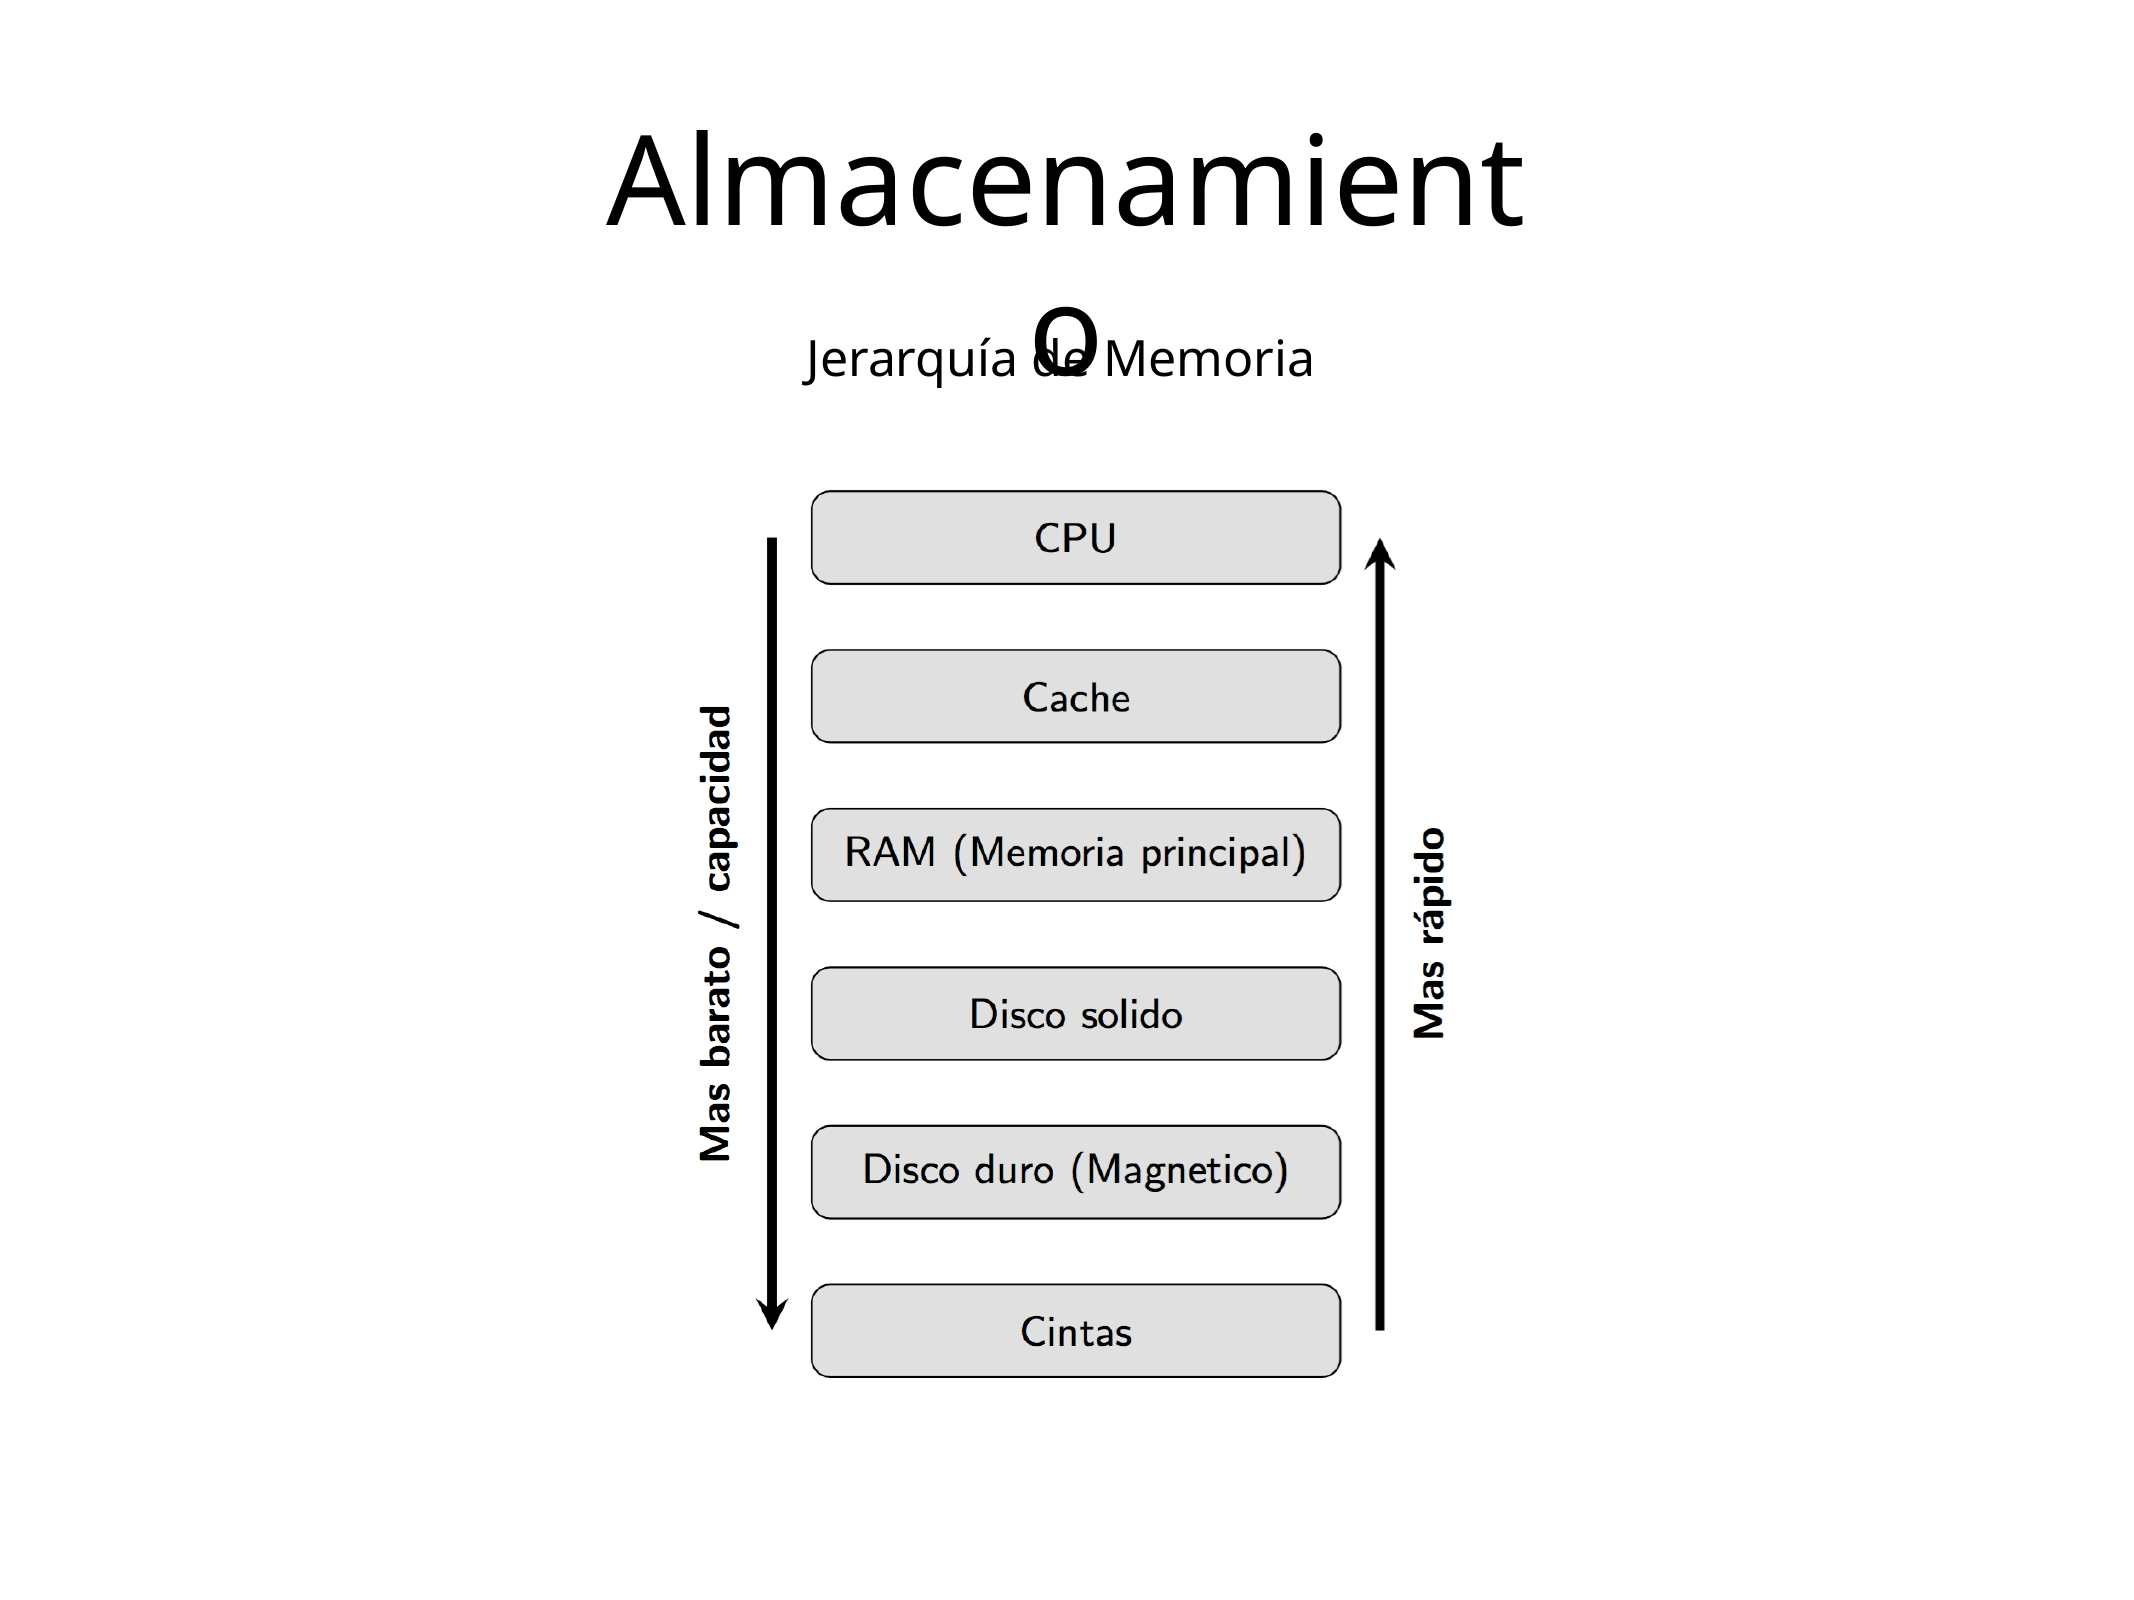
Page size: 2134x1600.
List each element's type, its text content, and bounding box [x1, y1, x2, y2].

text_box Jerarquía de Memoria [798, 317, 1335, 395]
text_box Almacenamiento [588, 91, 1545, 409]
picture [573, 449, 1560, 1438]
